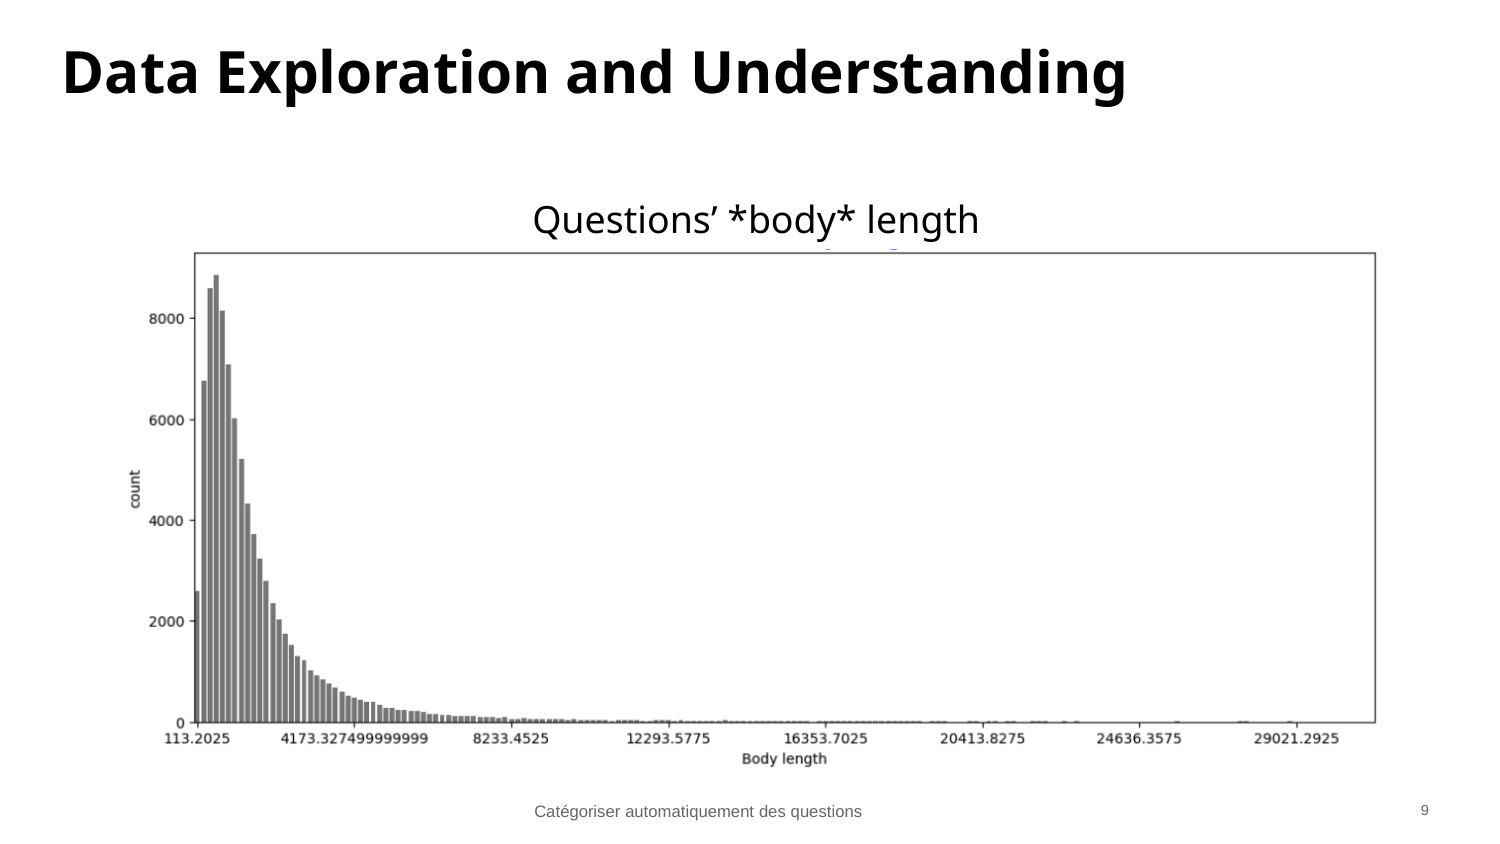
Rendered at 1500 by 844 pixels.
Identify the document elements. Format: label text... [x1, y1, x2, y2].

text_box 9 [1406, 792, 1444, 826]
text_box Data Exploration and Understanding [46, 39, 1397, 101]
text_box Catégoriser automatiquement des questions [519, 792, 878, 828]
picture [112, 249, 1388, 777]
text_box Questions’ *body* length [517, 202, 1166, 235]
